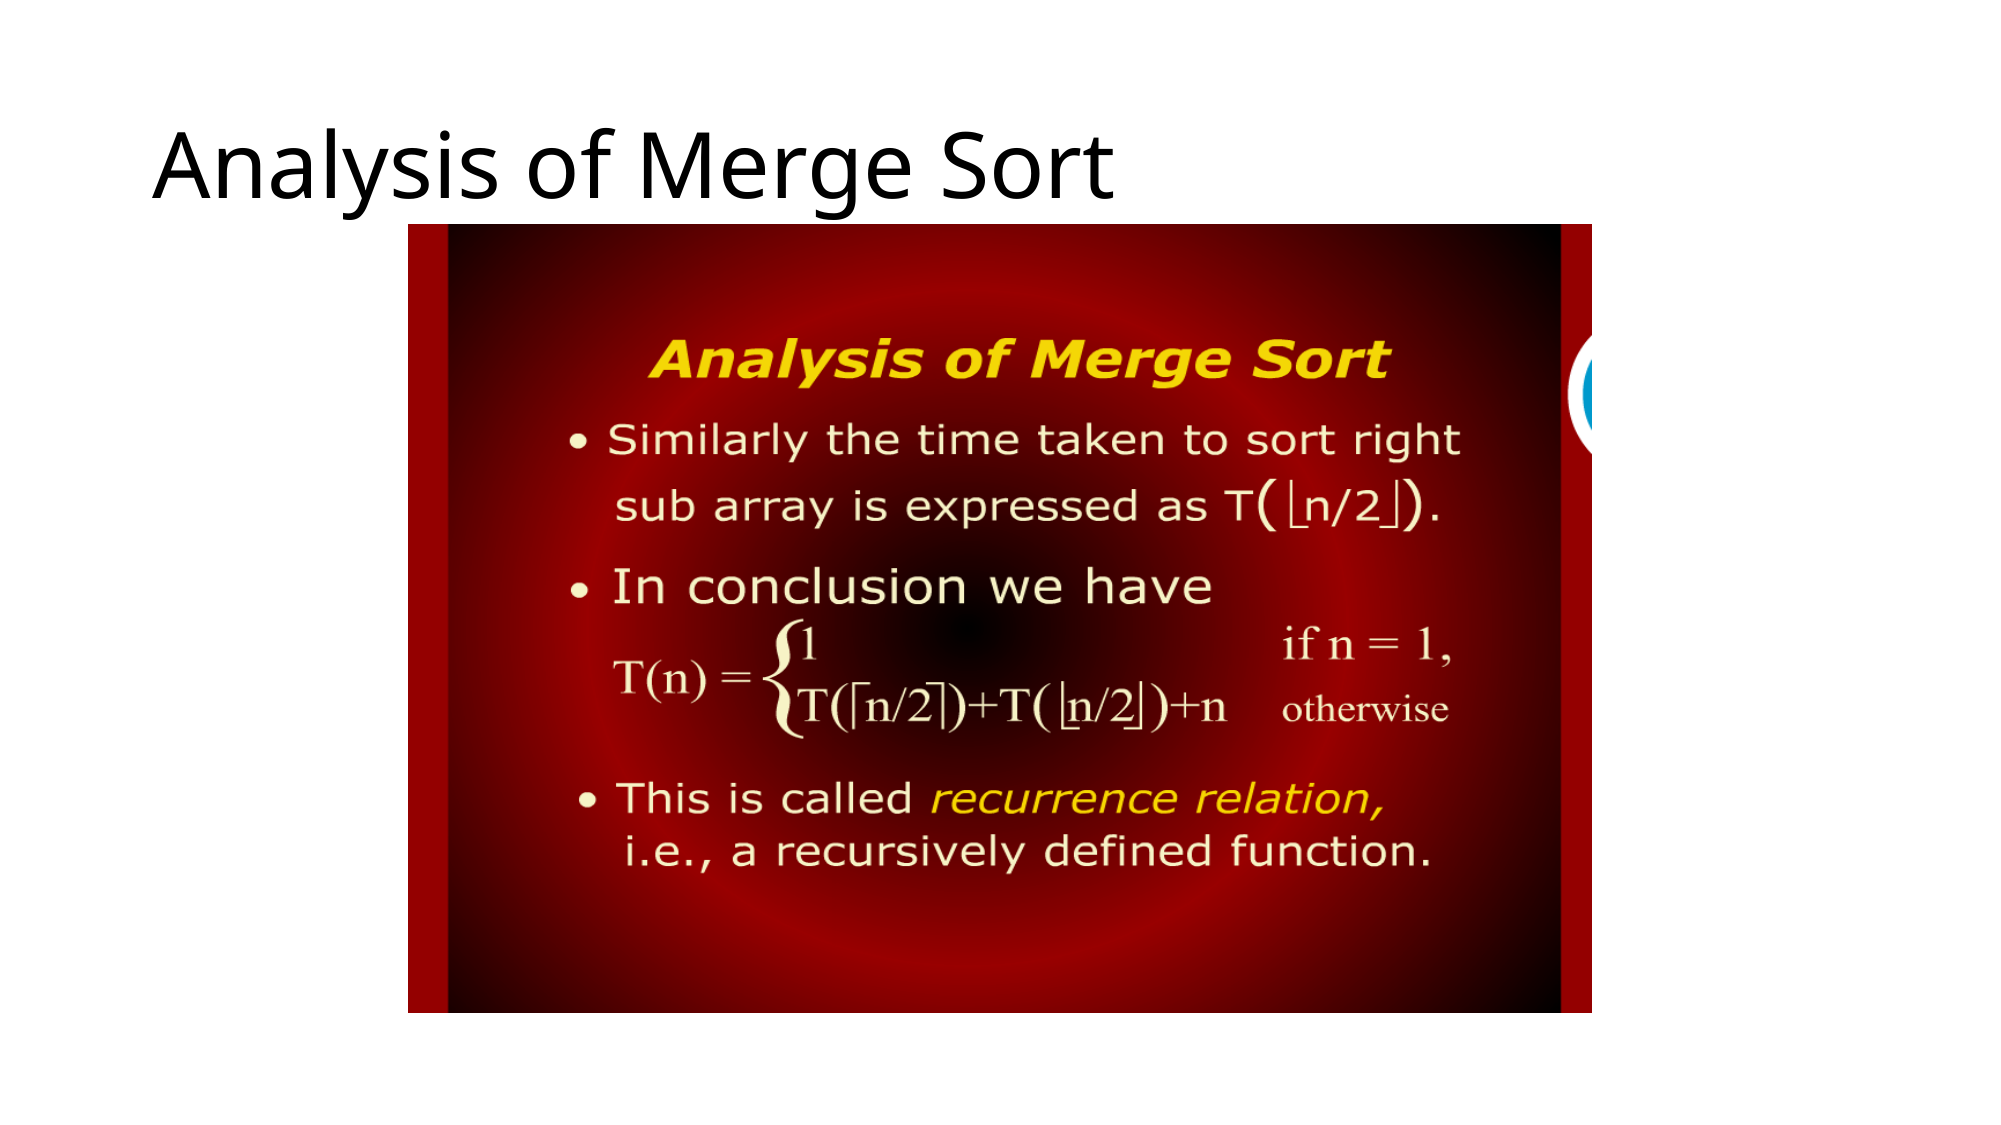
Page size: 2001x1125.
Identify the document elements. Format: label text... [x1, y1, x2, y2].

title Analysis of Merge Sort [137, 59, 1863, 278]
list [408, 224, 1592, 1013]
